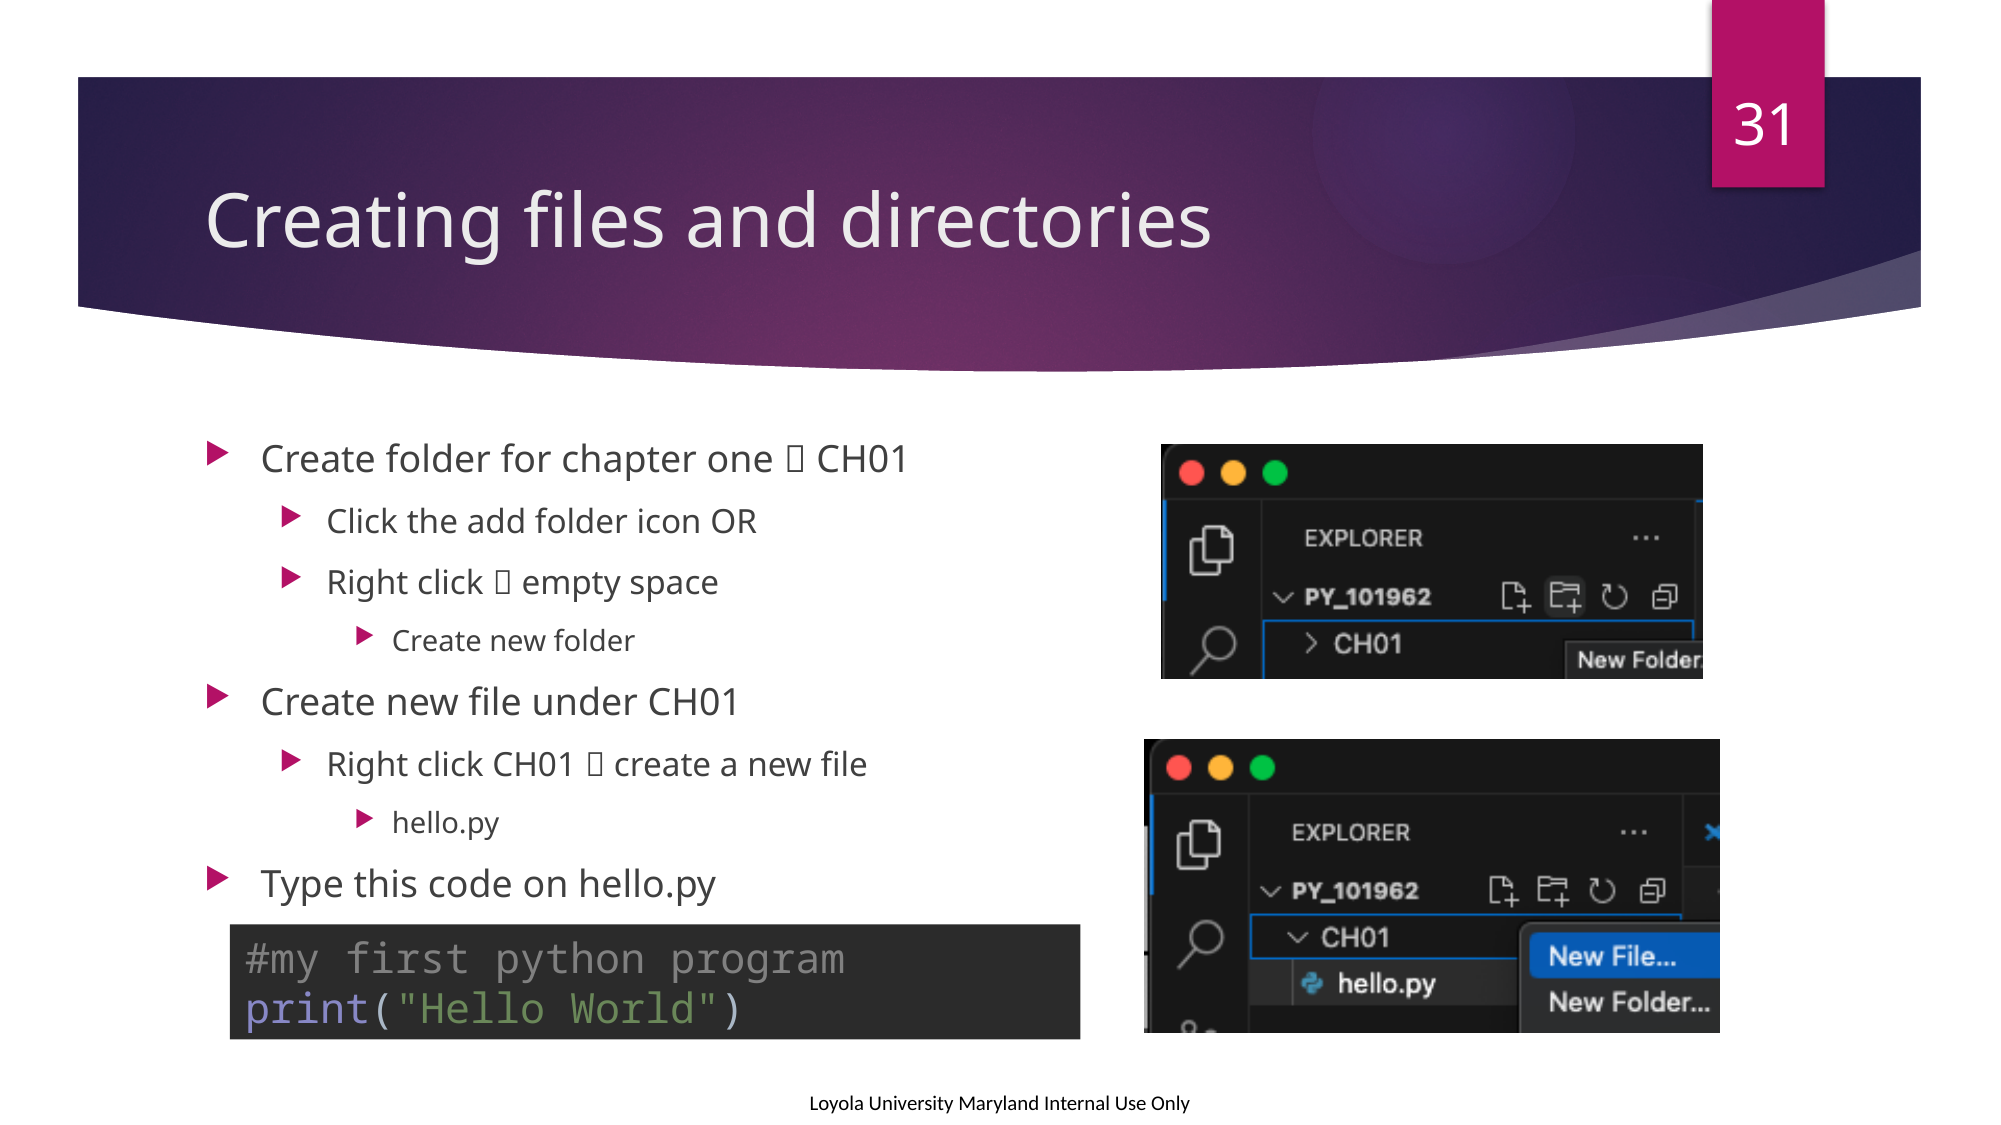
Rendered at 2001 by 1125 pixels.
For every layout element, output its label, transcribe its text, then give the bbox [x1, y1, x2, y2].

list Create folder for chapter one  CH01 Click the add folder icon OR Right click  empty space Create new folder Create new file under CH01 Right click CH01  create a new file hello.py Type this code on hello.py [189, 427, 1638, 988]
picture [1160, 444, 1703, 679]
title Creating files and directories [189, 159, 1627, 276]
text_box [1287, 619, 1548, 683]
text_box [1340, 800, 1689, 938]
picture [1144, 738, 1720, 1034]
slide_number 31 [1698, 48, 1836, 175]
text_box #my first python program print("Hello World") [229, 924, 1081, 1040]
